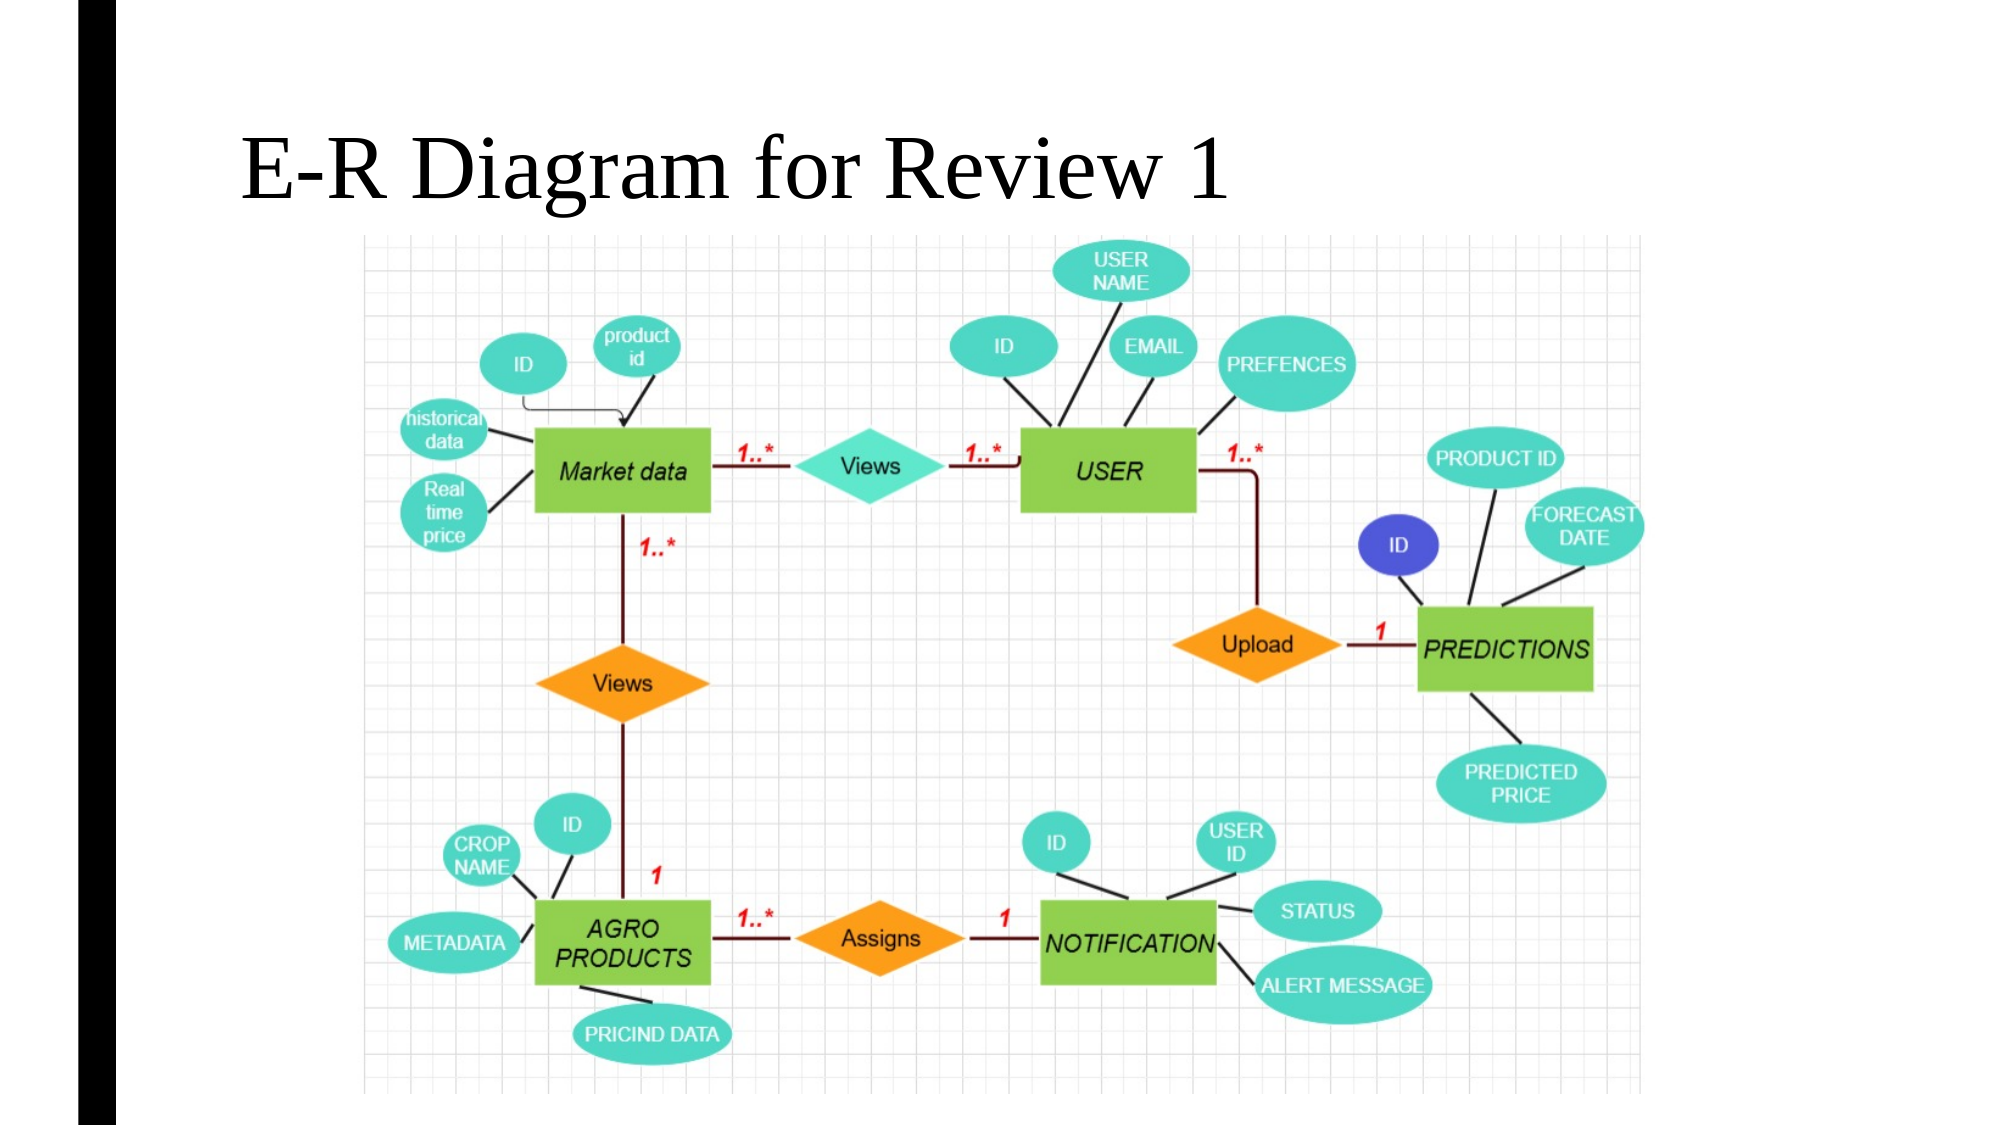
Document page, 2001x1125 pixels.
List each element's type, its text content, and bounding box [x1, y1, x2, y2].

title E-R Diagram for Review 1 [225, 112, 1800, 357]
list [319, 235, 1681, 1094]
